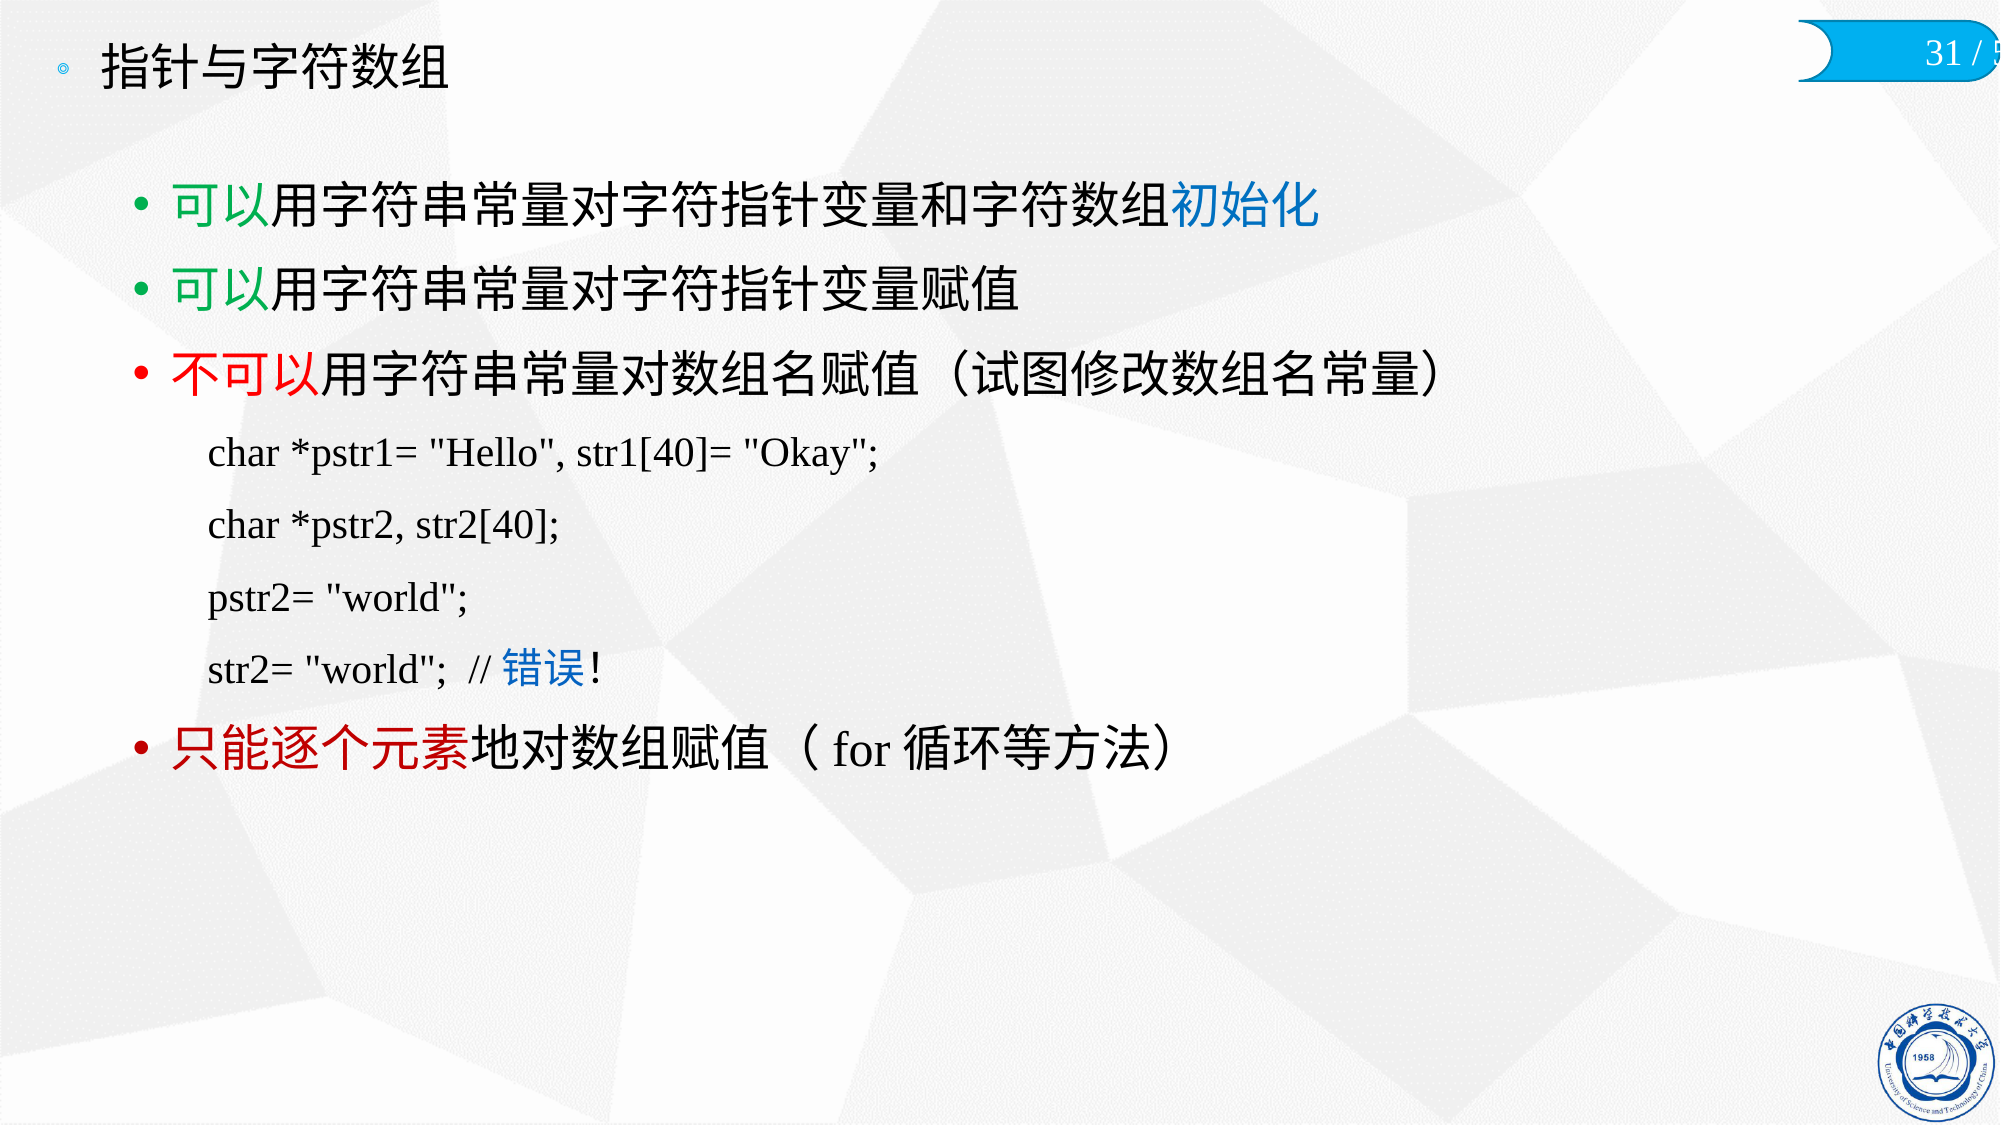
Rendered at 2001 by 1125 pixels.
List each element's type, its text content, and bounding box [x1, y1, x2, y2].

list 可以用字符串常量对字符指针变量和字符数组初始化 可以用字符串常量对字符指针变量赋值 不可以用字符串常量对数组名赋值（试图修改数组名常量） char *pstr1= "Hello", str1[40]= "Okay"; char *pstr2, str2[40]; pstr2= "world"; str2= "world"; //错误！ 只能逐个元素地对数组赋值（for循环等方法） [117, 153, 1875, 1065]
picture [0, 0, 2000, 1125]
title 指针与字符数组 [41, 34, 997, 105]
